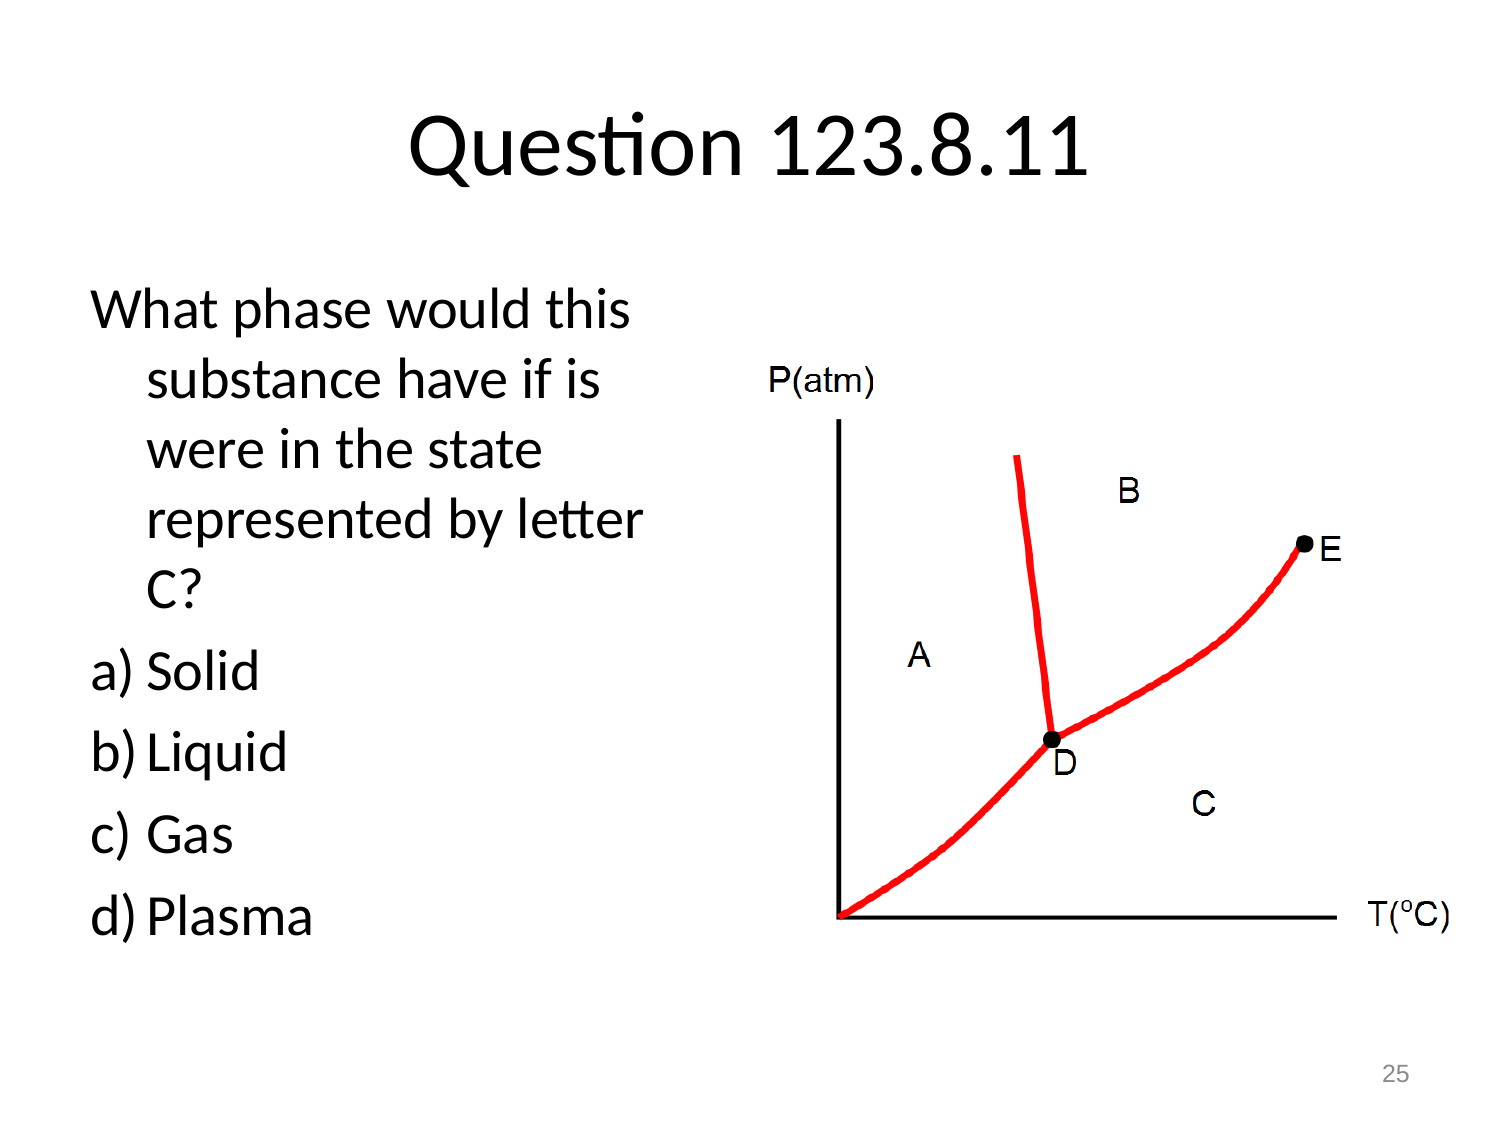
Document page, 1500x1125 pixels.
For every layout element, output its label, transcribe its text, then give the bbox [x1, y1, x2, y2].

picture [769, 366, 1450, 934]
title Question 123.8.11 [75, 45, 1425, 233]
list What phase would this substance have if is were in the state represented by letter C? Solid Liquid Gas Plasma [75, 262, 665, 1005]
slide_number 25 [1074, 1042, 1425, 1103]
